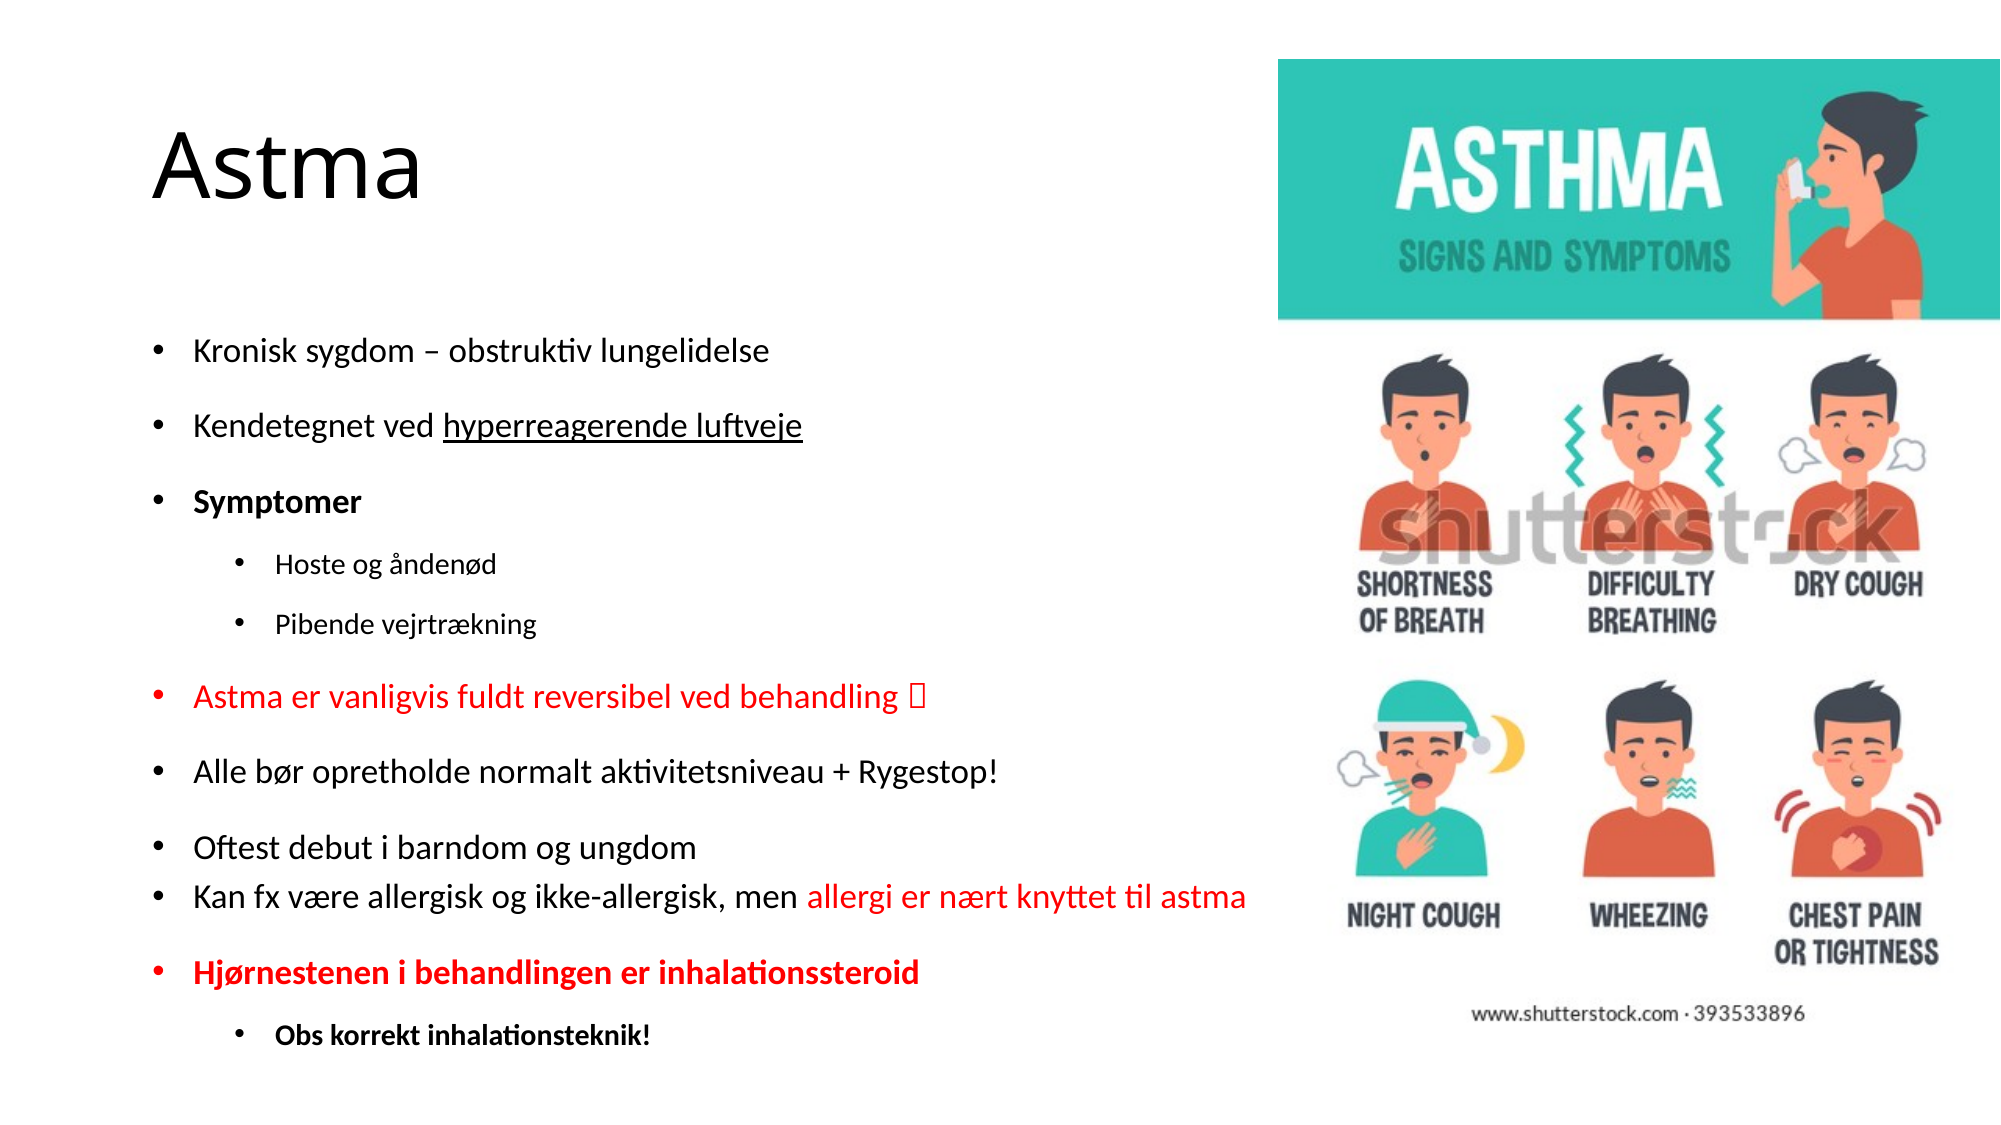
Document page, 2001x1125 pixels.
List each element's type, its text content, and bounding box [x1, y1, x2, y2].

picture [1278, 59, 2000, 1029]
list Kronisk sygdom – obstruktiv lungelidelse Kendetegnet ved hyperreagerende luftveje Symptomer Hoste og åndenød Pibende vejrtrækning Astma er vanligvis fuldt reversibel ved behandling  Alle bør opretholde normalt aktivitetsniveau + Rygestop! Oftest debut i barndom og ungdom Kan fx være allergisk og ikke-allergisk, men allergi er nært knyttet til astma Hjørnestenen i behandlingen er inhalationssteroid Obs korrekt inhalationsteknik! [137, 299, 1863, 1066]
title Astma [137, 59, 1278, 278]
